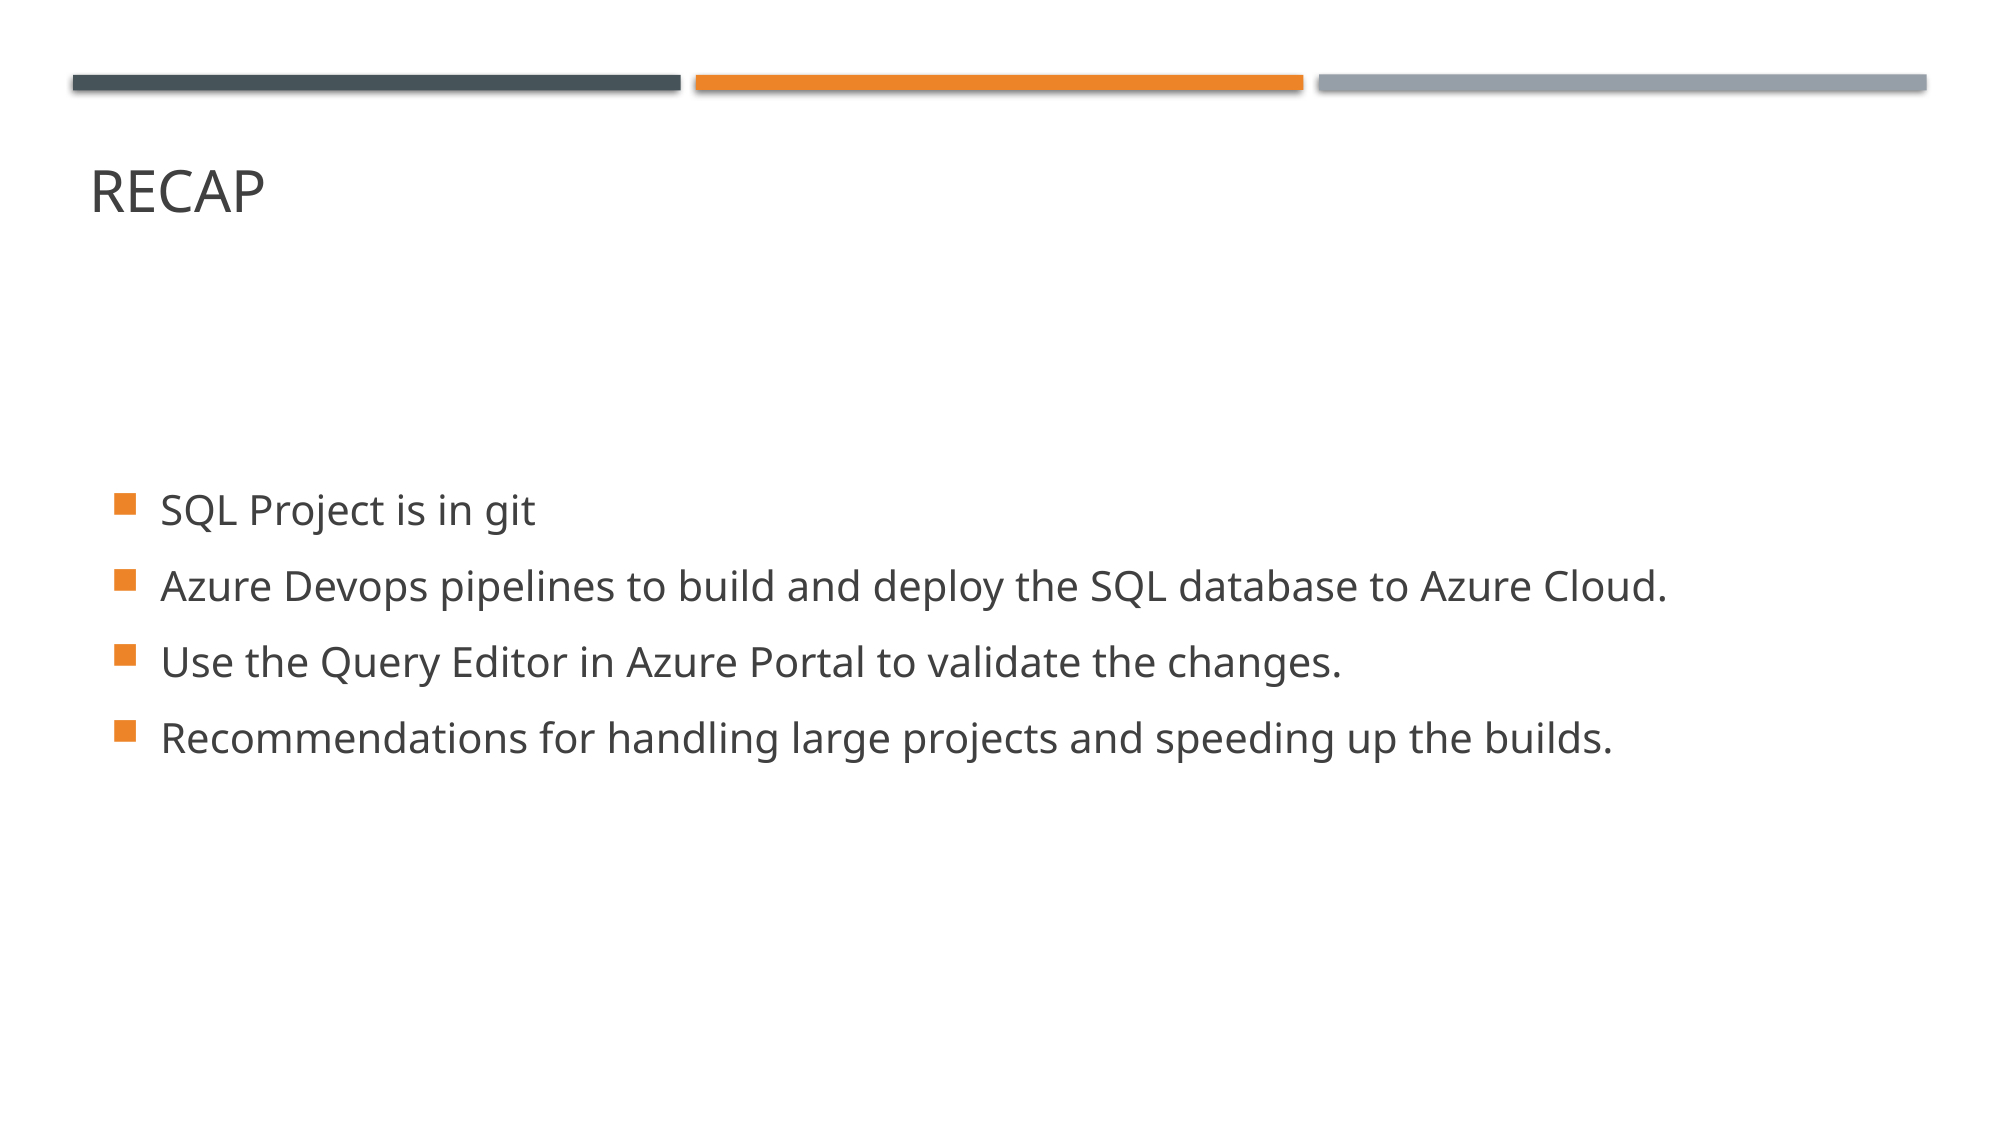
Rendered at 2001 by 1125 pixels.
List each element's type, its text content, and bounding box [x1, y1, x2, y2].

list SQL Project is in git Azure Devops pipelines to build and deploy the SQL database to Azure Cloud. Use the Query Editor in Azure Portal to validate the changes. Recommendations for handling large projects and speeding up the builds. [95, 231, 1905, 1010]
title recap [74, 115, 1925, 232]
